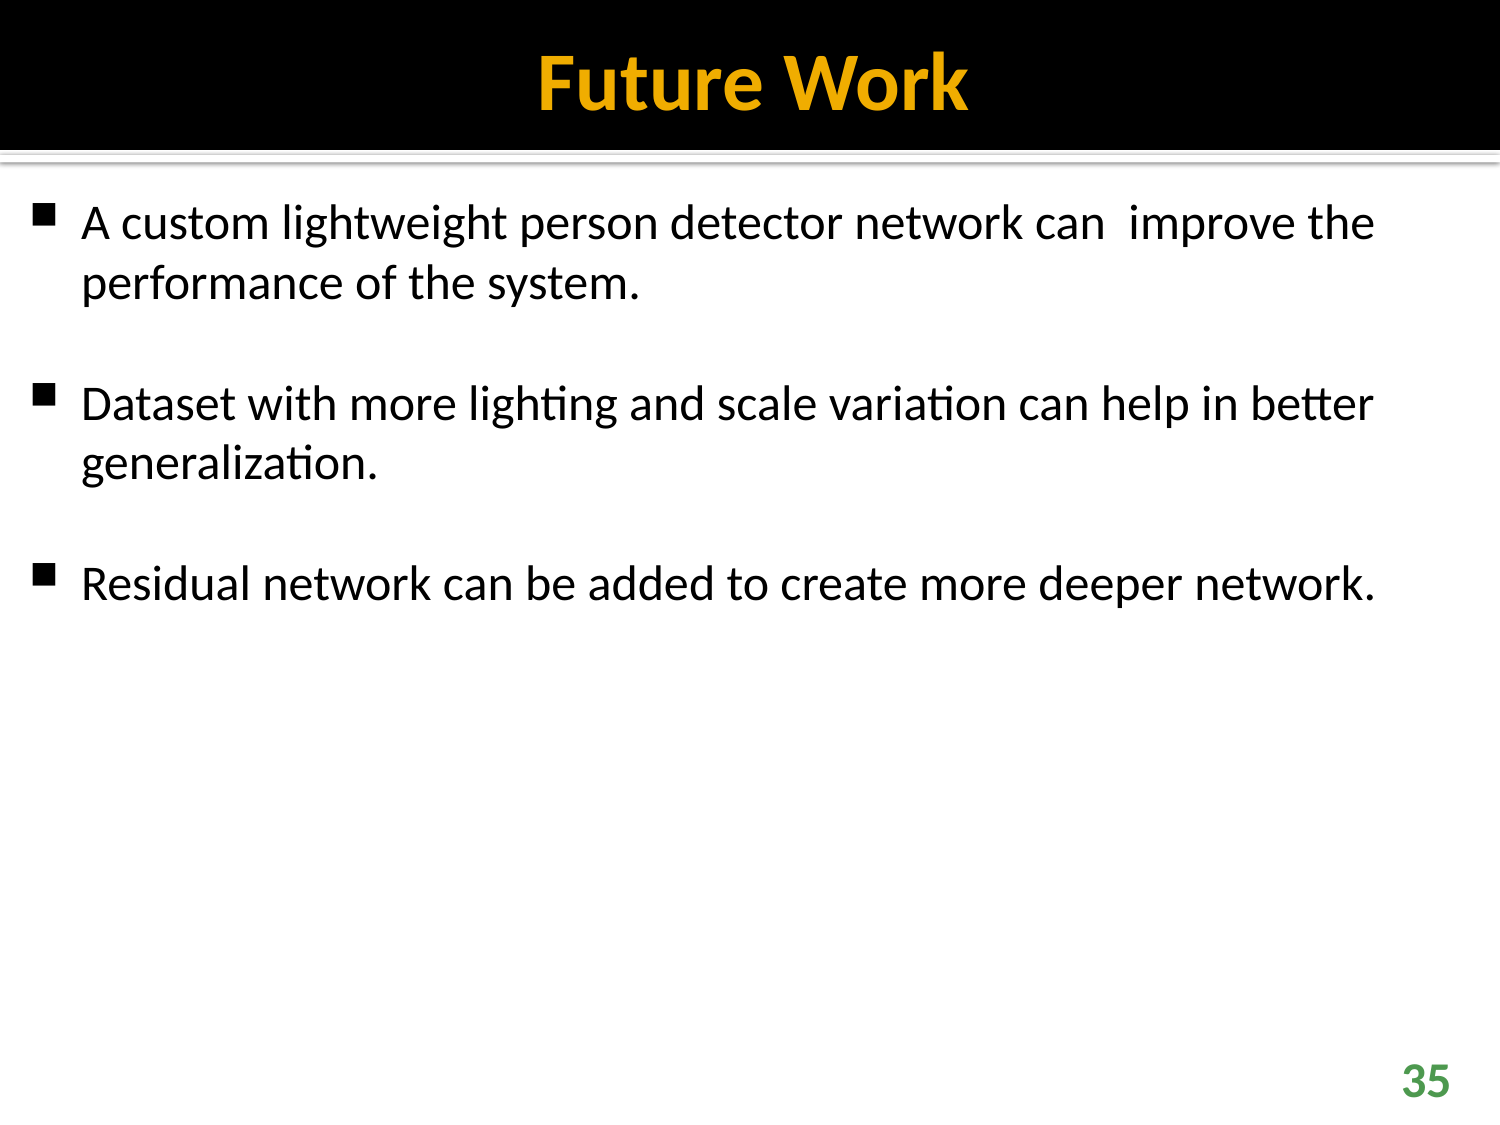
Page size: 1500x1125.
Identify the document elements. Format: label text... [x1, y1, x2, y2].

slide_number 35 [1345, 1062, 1467, 1108]
title Future Work [0, 12, 1500, 143]
list A custom lightweight person detector network can improve the performance of the system. Dataset with more lighting and scale variation can help in better generalization. Residual network can be added to create more deeper network. [0, 174, 1500, 1125]
